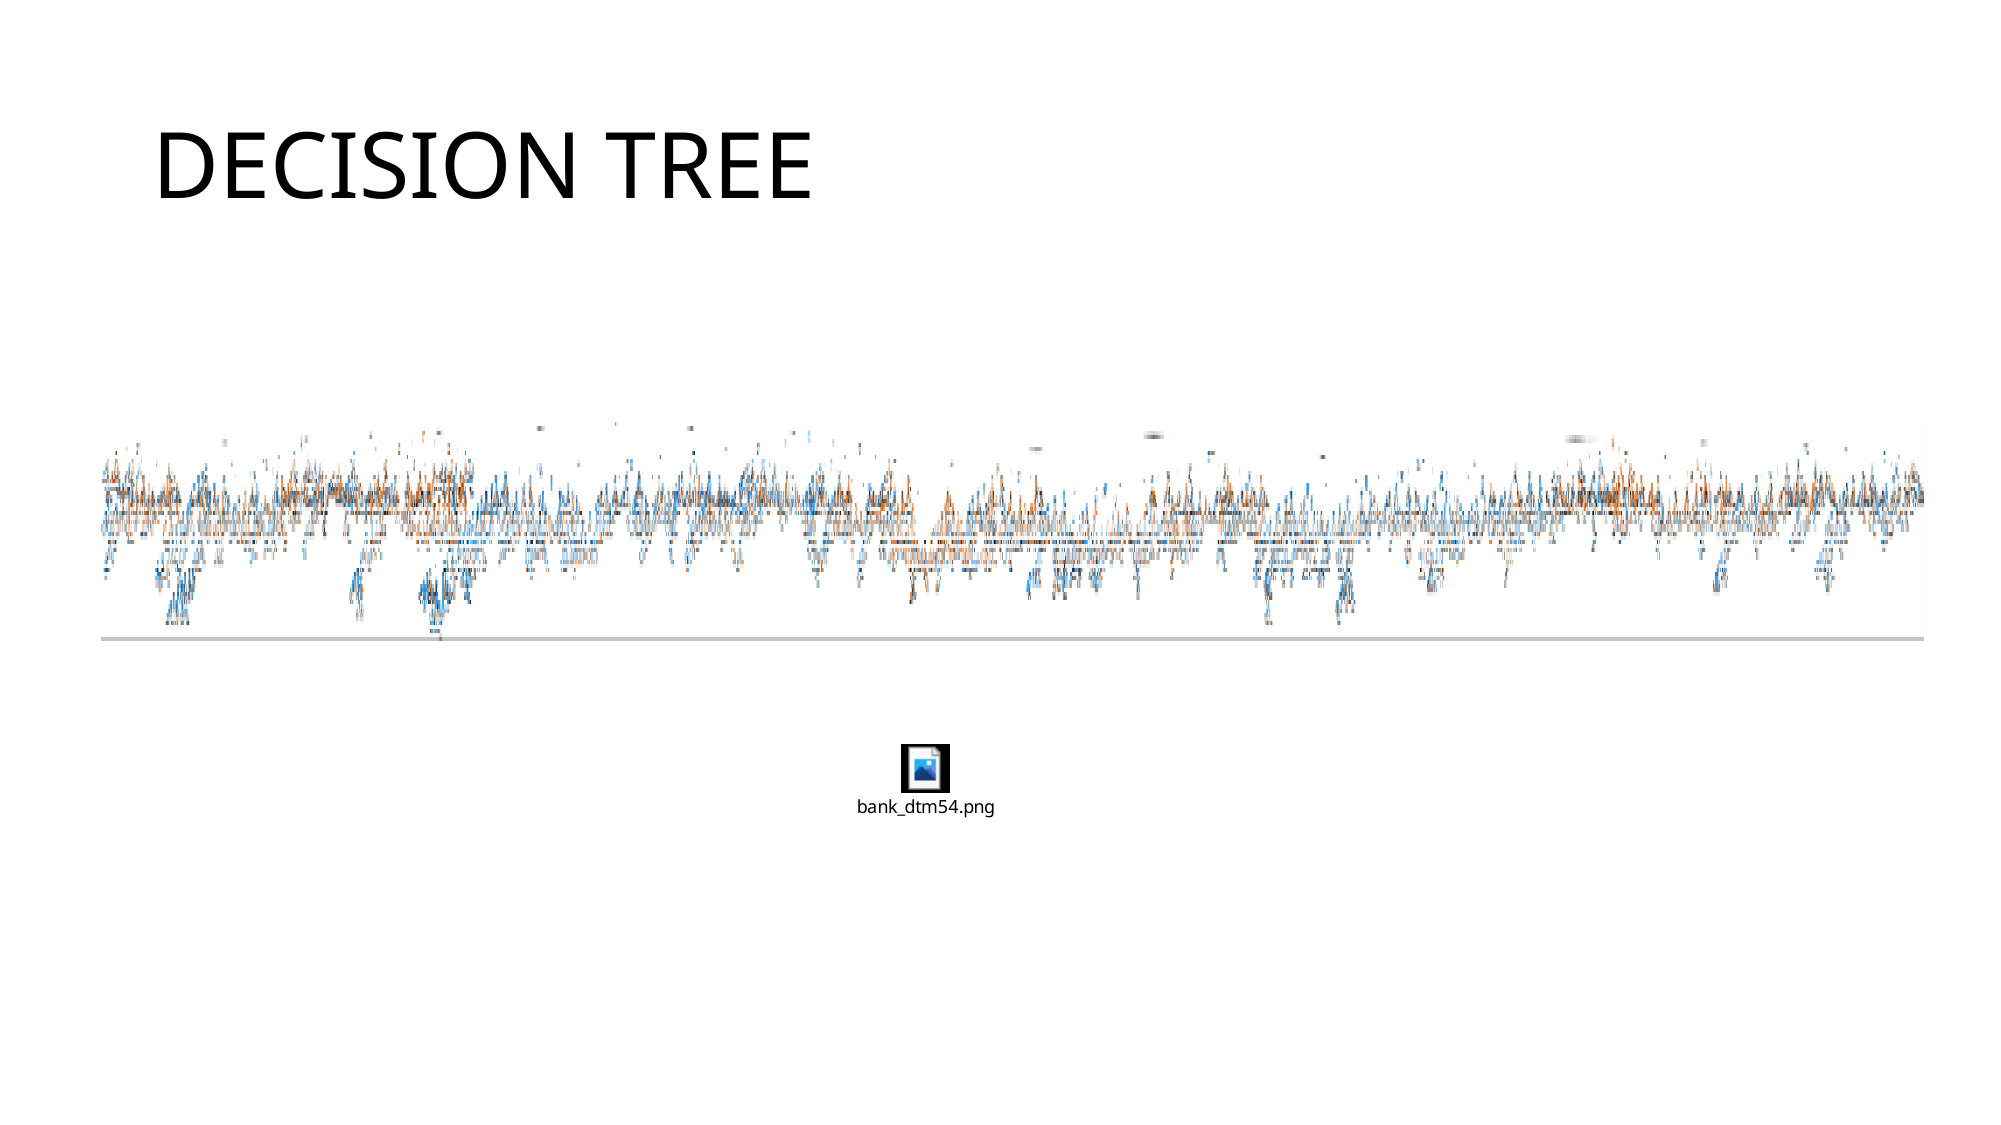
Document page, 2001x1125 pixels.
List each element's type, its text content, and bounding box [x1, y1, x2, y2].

title DECISION TREE [137, 59, 1863, 278]
picture [82, 342, 1945, 698]
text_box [841, 744, 1009, 825]
